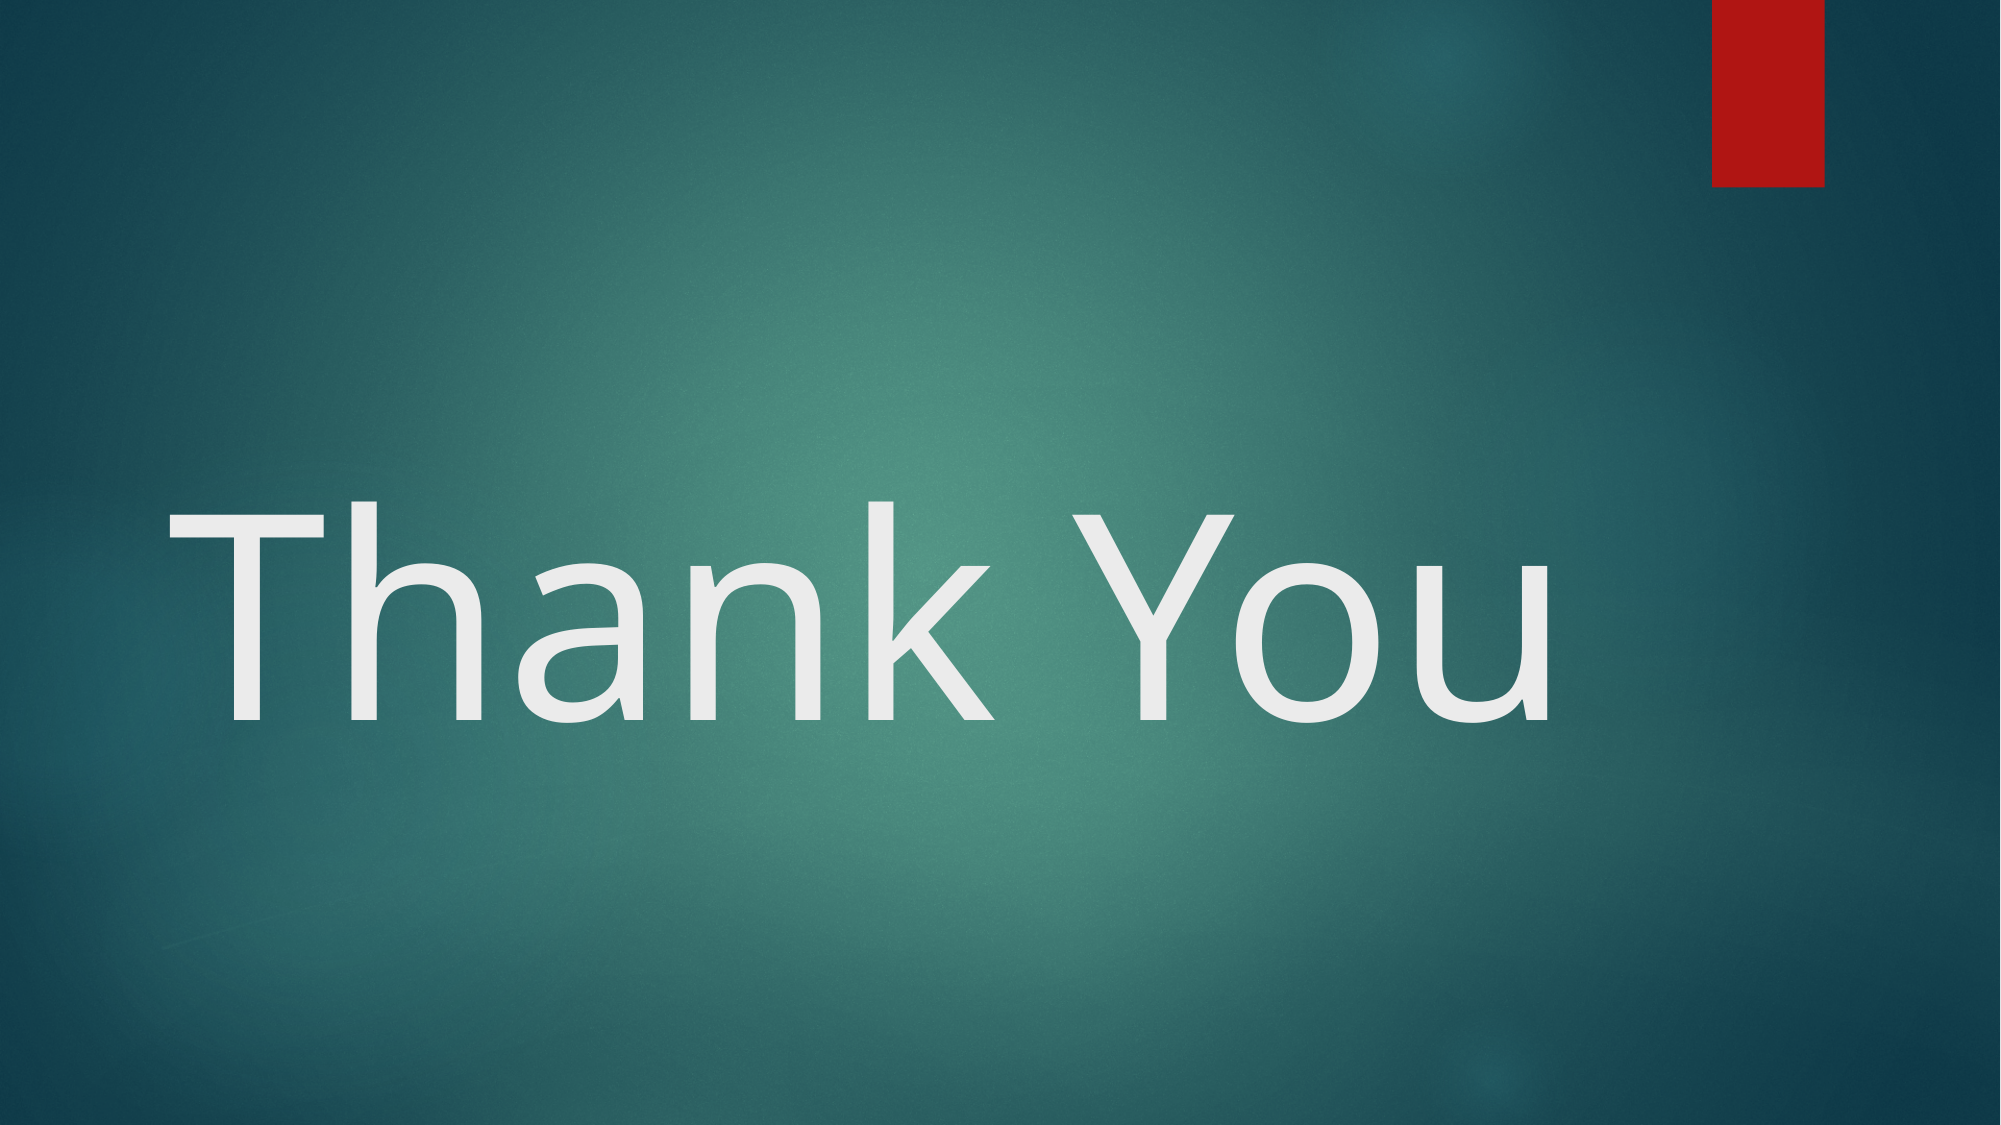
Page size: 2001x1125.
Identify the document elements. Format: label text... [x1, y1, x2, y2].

title Thank You [152, 425, 1696, 655]
picture [0, 0, 2001, 1125]
